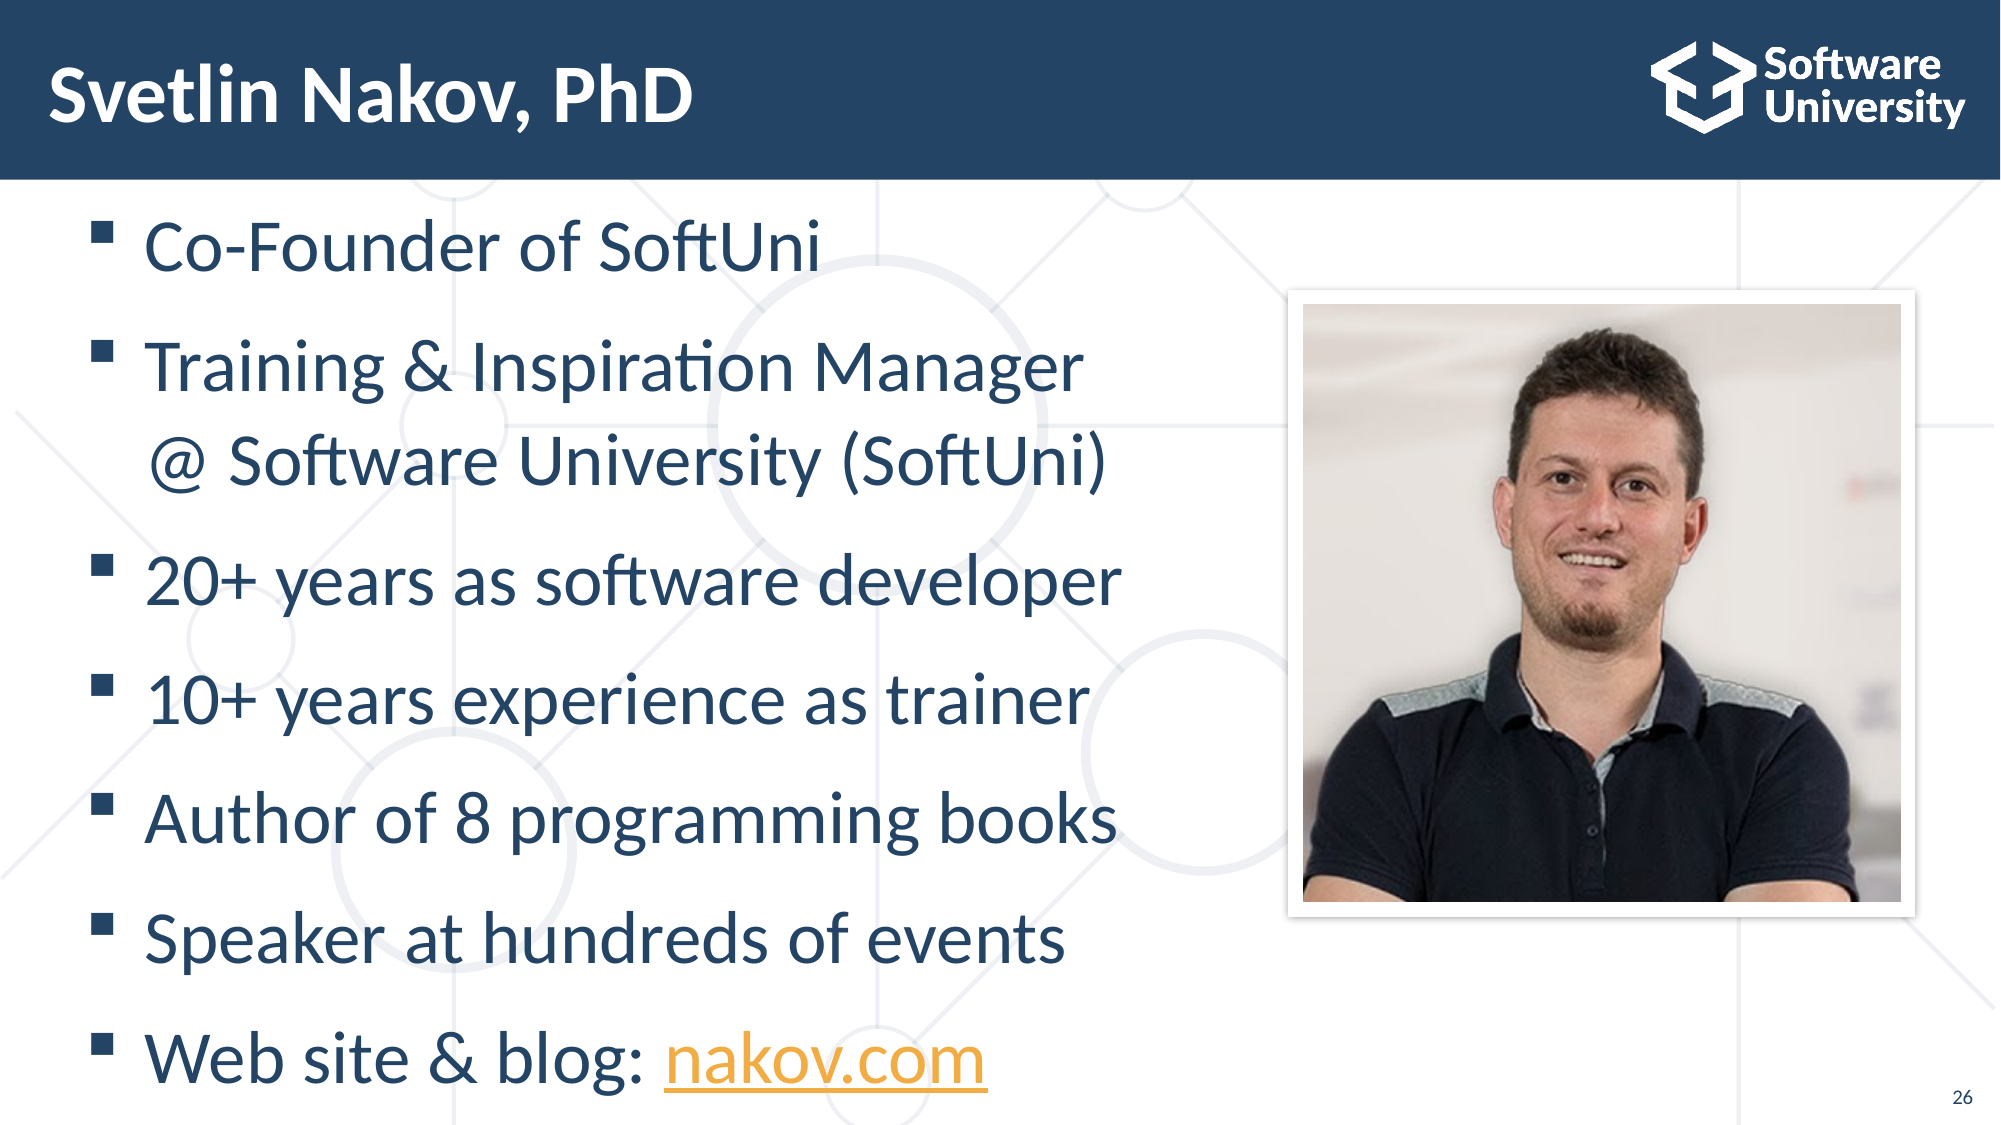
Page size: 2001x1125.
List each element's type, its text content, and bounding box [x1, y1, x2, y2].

picture [1651, 41, 1966, 134]
picture [1302, 303, 1902, 903]
slide_number 26 [1927, 1067, 1989, 1117]
list Co-Founder of SoftUni Training & Inspiration Manager @ Software University (SoftUni) 20+ years as software developer 10+ years experience as trainer Author of 8 programming books Speaker at hundreds of events Web site & blog: nakov.com [68, 186, 1959, 1109]
title Svetlin Nakov, PhD [31, 16, 1625, 162]
